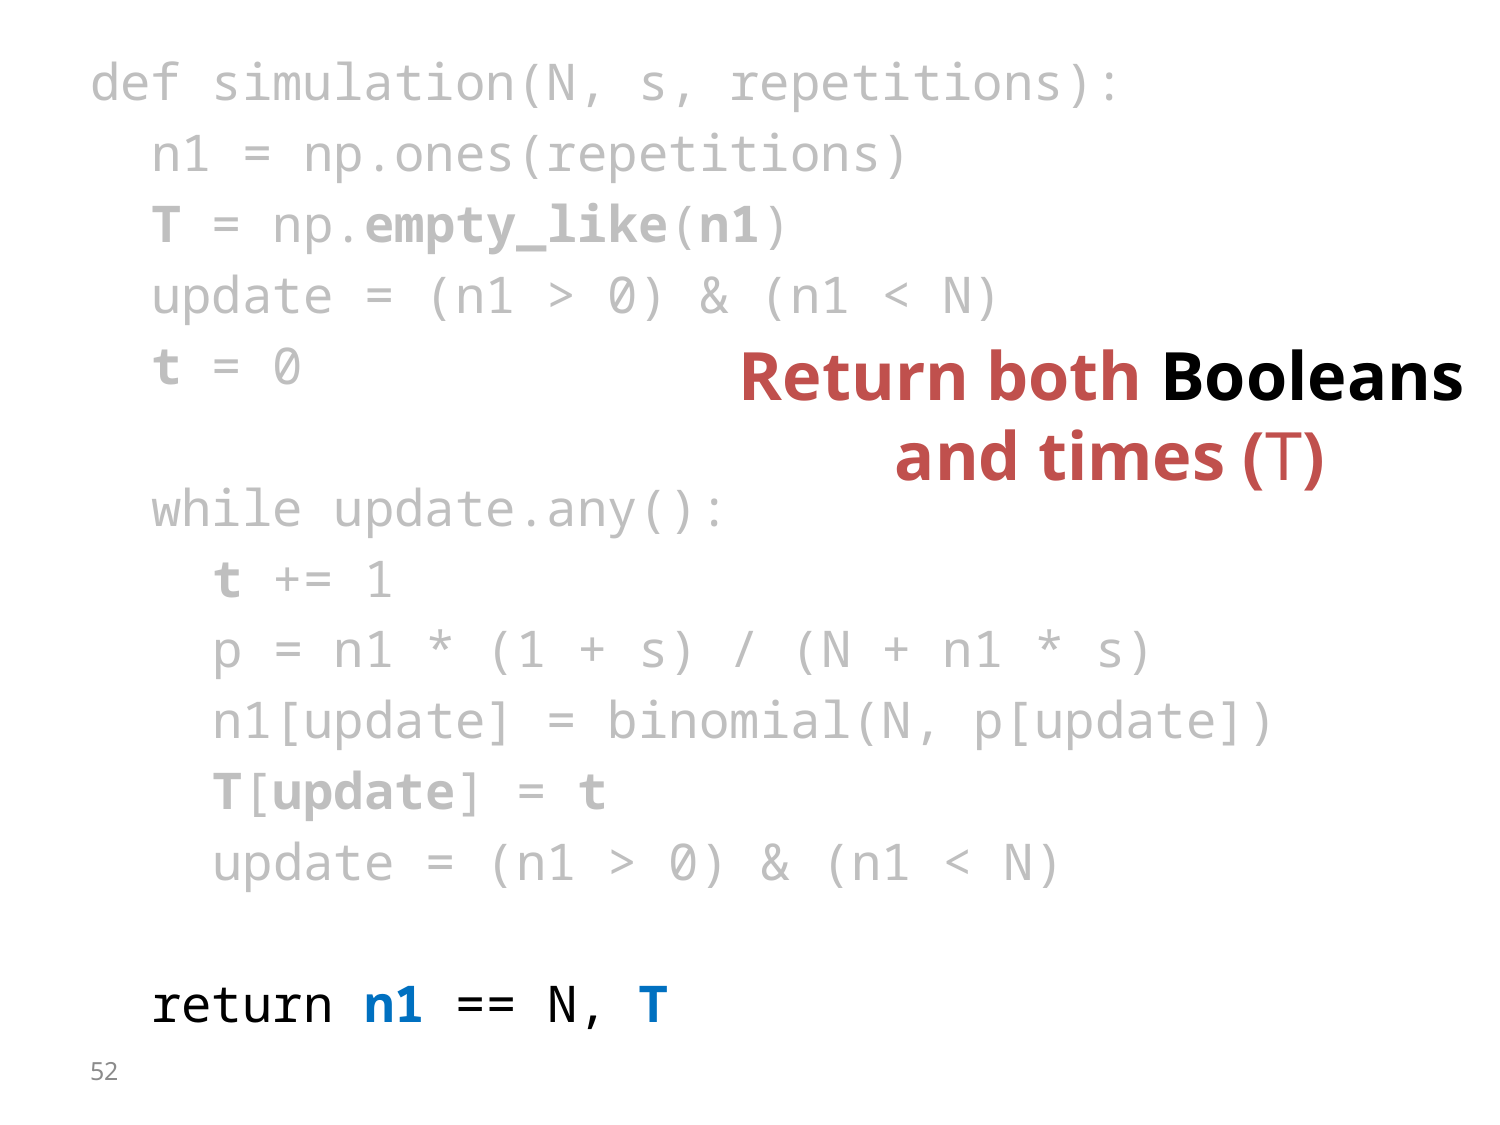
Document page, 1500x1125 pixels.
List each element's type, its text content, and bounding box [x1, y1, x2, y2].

list def simulation(N, s, repetitions): n1 = np.ones(repetitions) T = np.empty_like(n1) update = (n1 > 0) & (n1 < N) t = 0 while update.any(): t += 1 p = n1 * (1 + s) / (N + n1 * s) n1[update] = binomial(N, p[update]) T[update] = t update = (n1 > 0) & (n1 < N) return n1 == N, T [75, 42, 1459, 1047]
slide_number 52 [75, 1042, 425, 1103]
text_box Return both Booleans and times (T) [702, 326, 1500, 502]
